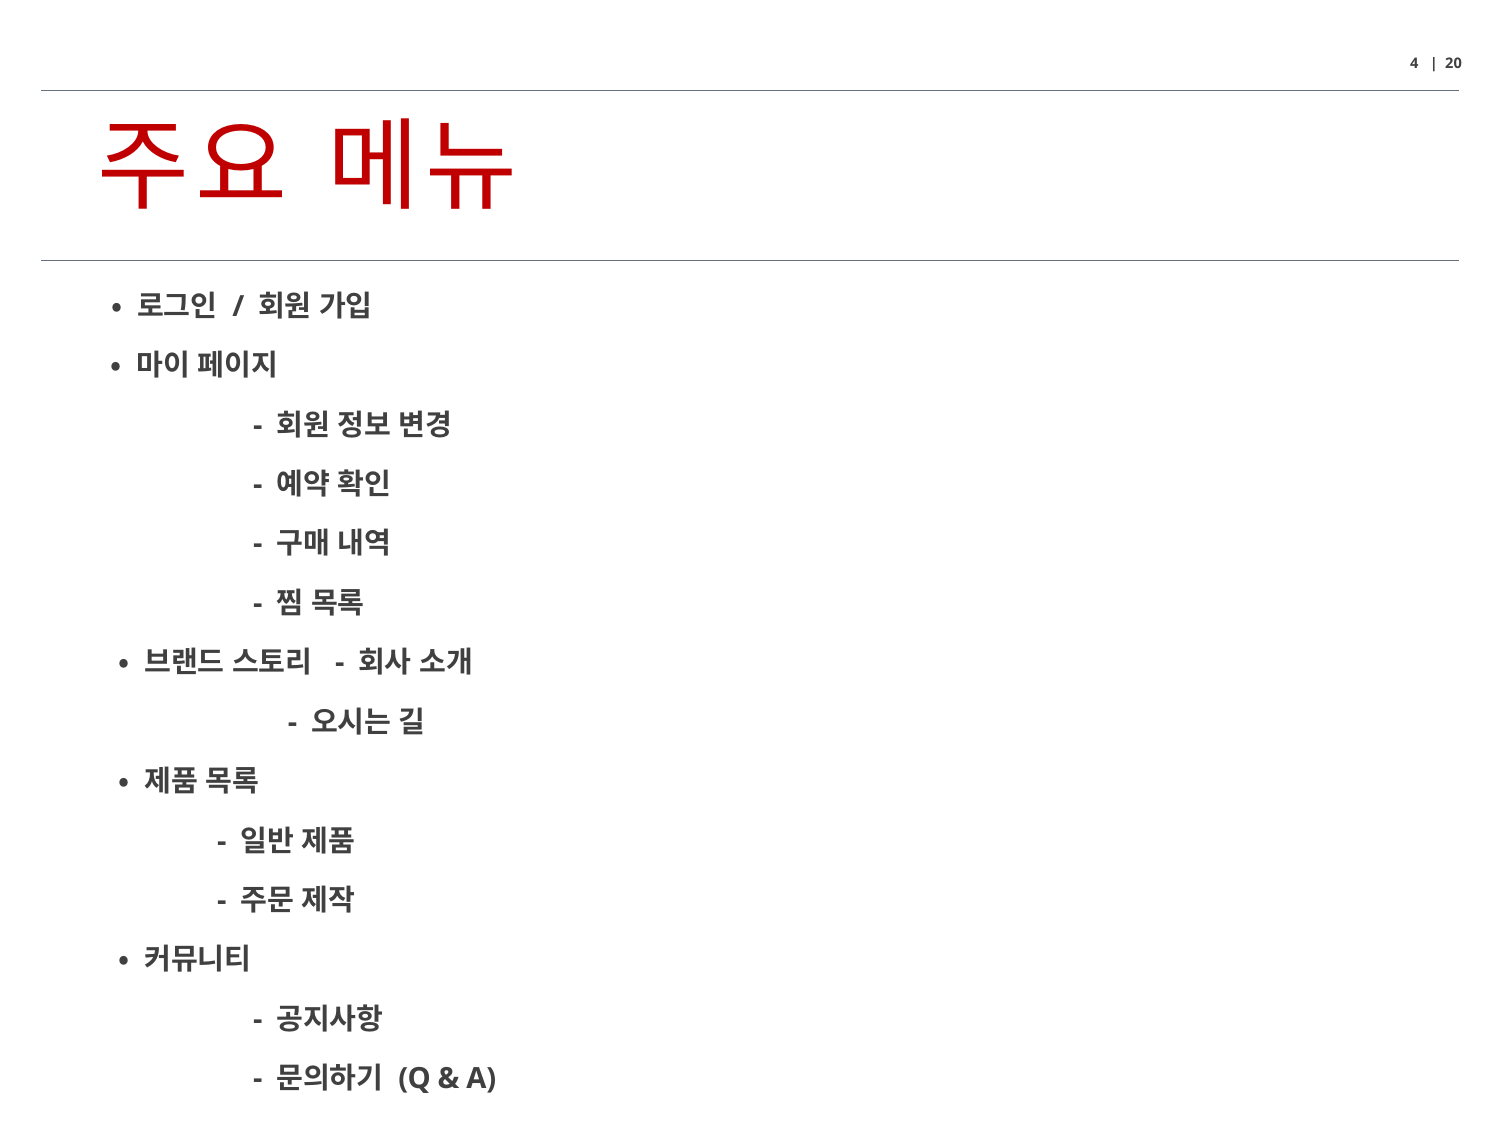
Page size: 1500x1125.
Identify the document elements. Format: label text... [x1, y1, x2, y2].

text_box 주요 메뉴 [29, 108, 1042, 232]
text_box 4 | 20 [1092, 48, 1477, 80]
text_box • 로그인 / 회원 가입 • 마이 페이지 - 회원 정보 변경 - 예약 확인 - 구매 내역 - 찜 목록 • 브랜드 스토리 - 회사 소개 - 오시는 길 • 제품 목록 - 일반 제품 - 주문 제작 • 커뮤니티 - 공지사항 - 문의하기 (Q & A) [88, 268, 1344, 1102]
text_box • 로그인 / 회원 가입 • 마이 페이지 - 회원 정보 변경 - 예약 확인 - 구매 내역 - 찜 목록 • 브랜드 스토리 - 회사 소개 - 오시는 길 • 제품 목록 - 일반 제품 - 주문 제작 • 커뮤니티 - 공지사항 - 문의하기 (Q & A) [88, 255, 1344, 259]
